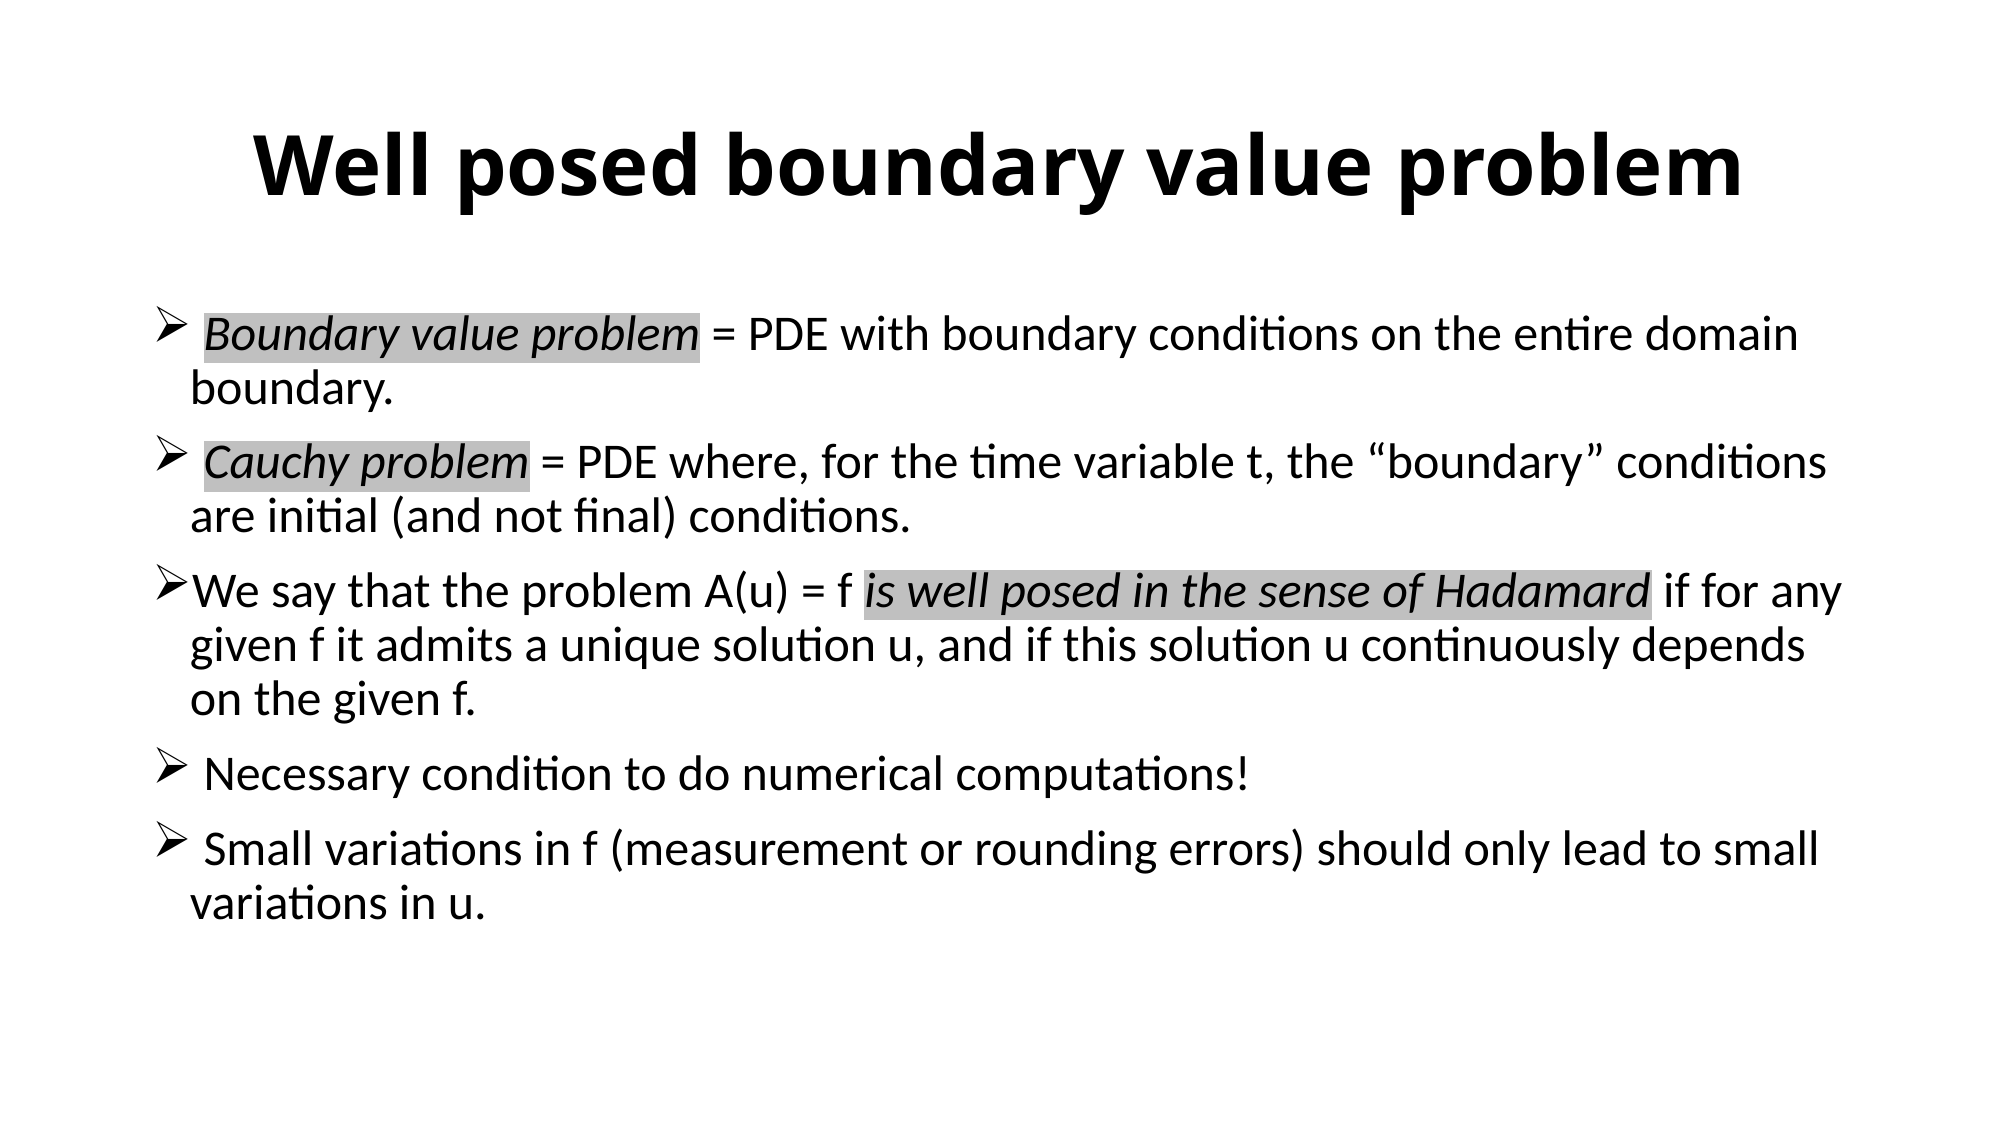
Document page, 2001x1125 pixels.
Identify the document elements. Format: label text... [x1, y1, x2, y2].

title Well posed boundary value problem [137, 59, 1863, 278]
list Boundary value problem = PDE with boundary conditions on the entire domain boundary. Cauchy problem = PDE where, for the time variable t, the “boundary” conditions are initial (and not final) conditions. We say that the problem A(u) = f is well posed in the sense of Hadamard if for any given f it admits a unique solution u, and if this solution u continuously depends on the given f. Necessary condition to do numerical computations! Small variations in f (measurement or rounding errors) should only lead to small variations in u. [137, 299, 1863, 1014]
